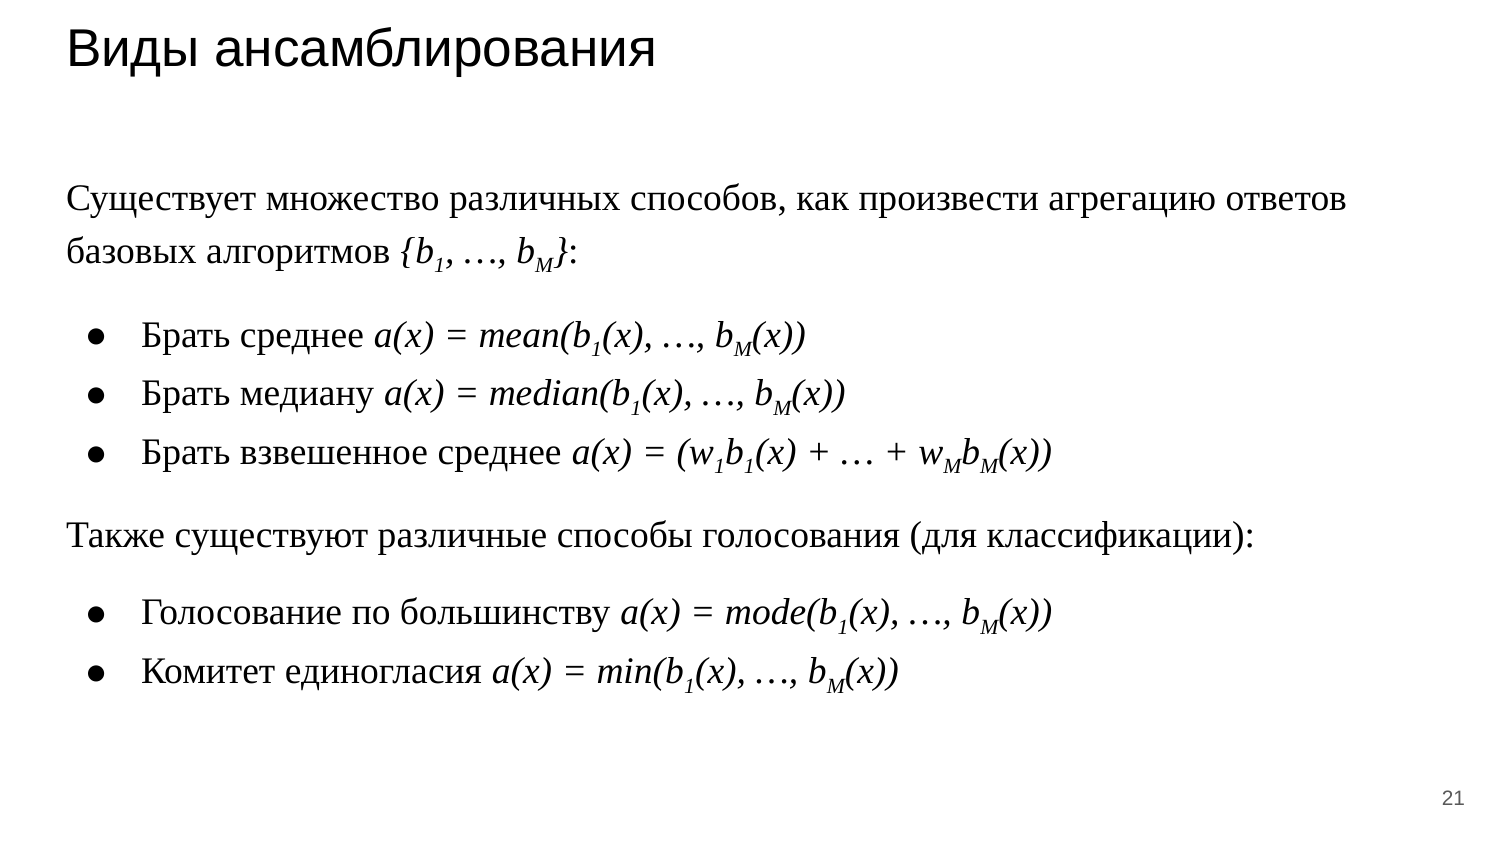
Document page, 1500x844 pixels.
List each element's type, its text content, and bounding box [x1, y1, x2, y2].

slide_number ‹#› [1389, 764, 1480, 830]
list Существует множество различных способов, как произвести агрегацию ответов базовых алгоритмов {b1, …, bM}: Брать среднее a(x) = mean(b1(x), …, bM(x)) Брать медиану a(x) = median(b1(x), …, bM(x)) Брать взвешенное среднее a(x) = (w1b1(x) + … + wMbM(x)) Также существуют различные способы голосования (для классификации): Голосование по большинству a(x) = mode(b1(x), …, bM(x)) Комитет единогласия a(x) = min(b1(x), …, bM(x)) [51, 151, 1449, 790]
title Виды ансамблирования [51, 0, 1449, 92]
